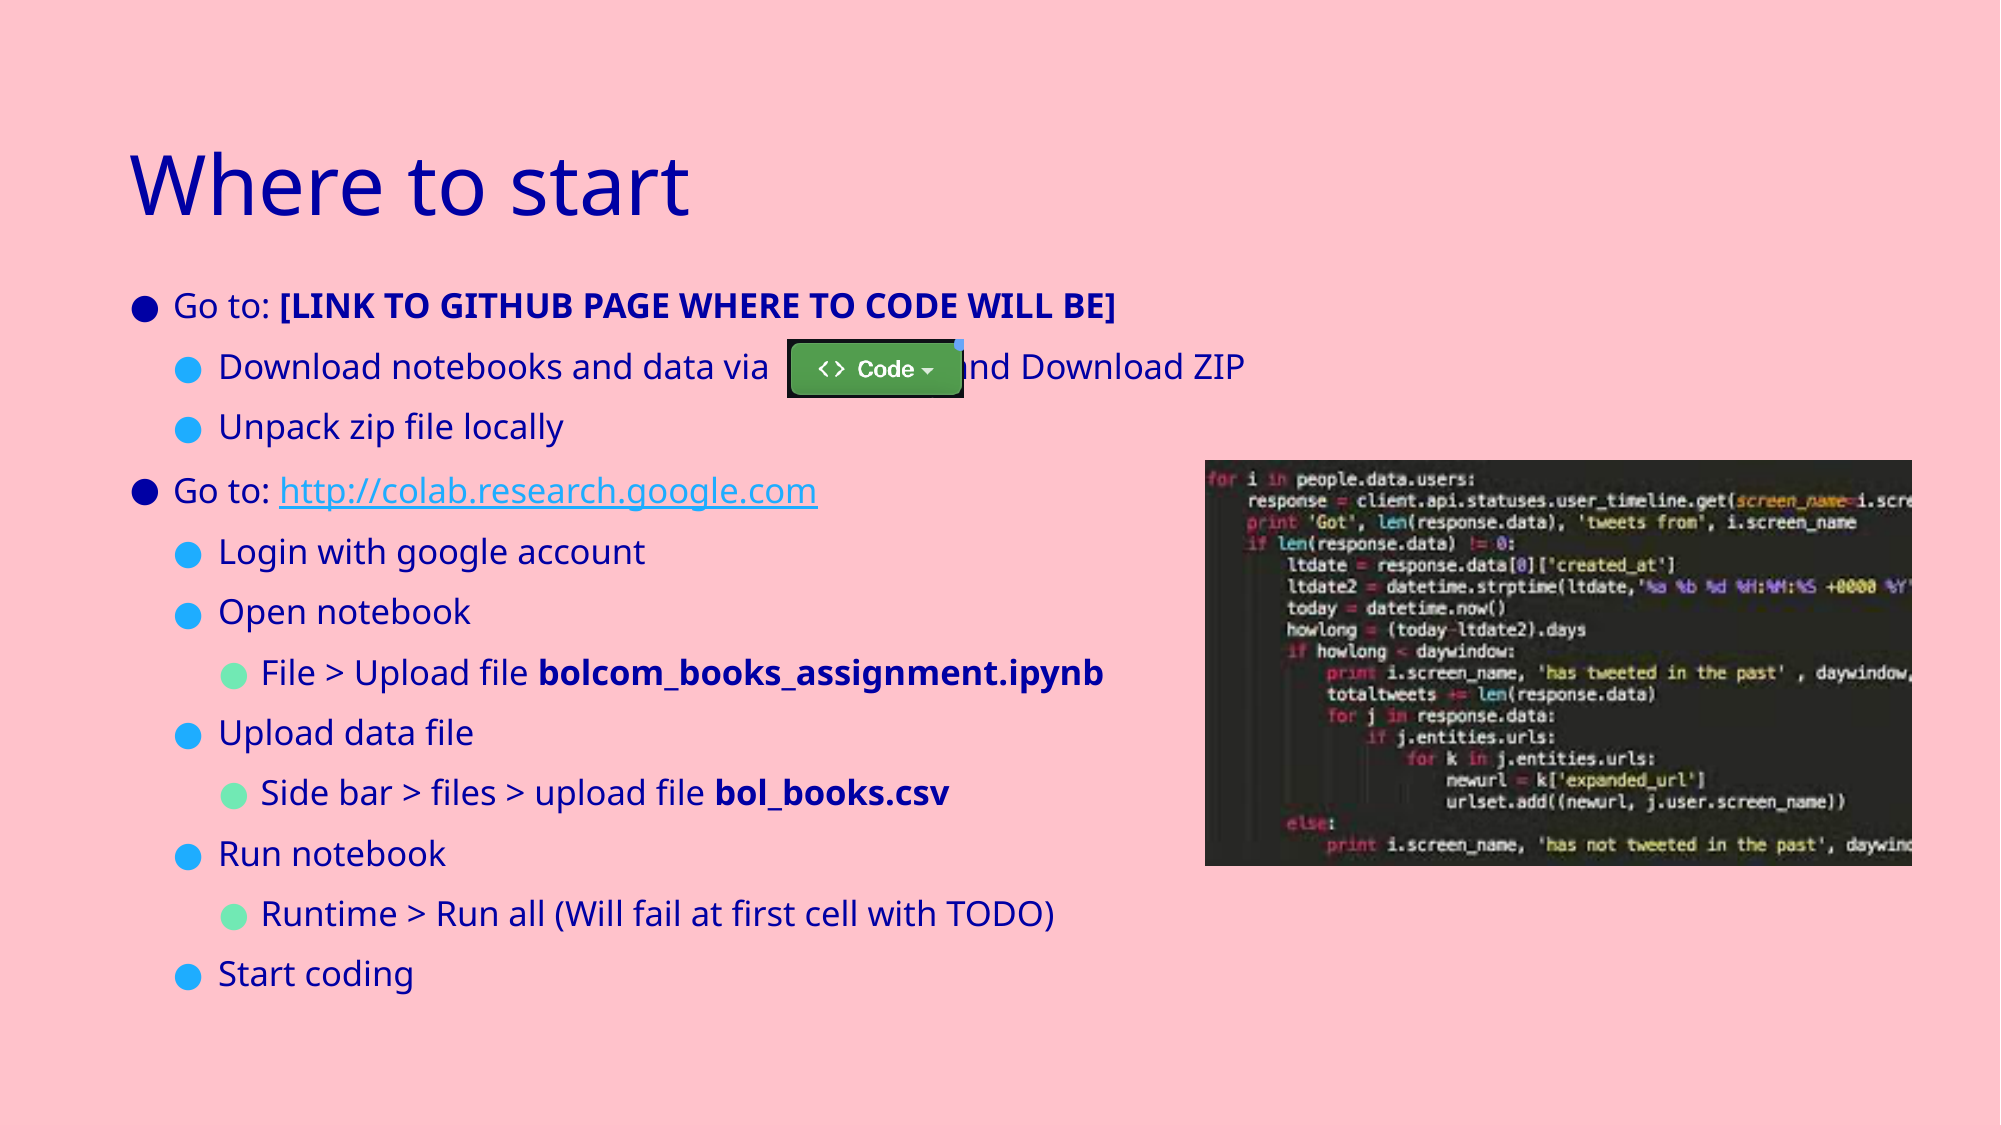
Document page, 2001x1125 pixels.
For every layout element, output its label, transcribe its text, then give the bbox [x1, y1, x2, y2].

picture [787, 339, 964, 398]
picture [1205, 460, 1912, 866]
list Go to: [LINK TO GITHUB PAGE WHERE TO CODE WILL BE] Download notebooks and data via and Download ZIP Unpack zip file locally Go to: http://colab.research.google.com Login with google account Open notebook File > Upload file bolcom_books_assignment.ipynb Upload data file Side bar > files > upload file bol_books.csv Run notebook Runtime > Run all (Will fail at first cell with TODO) Start coding [129, 289, 1871, 995]
title Where to start [129, 129, 1871, 248]
